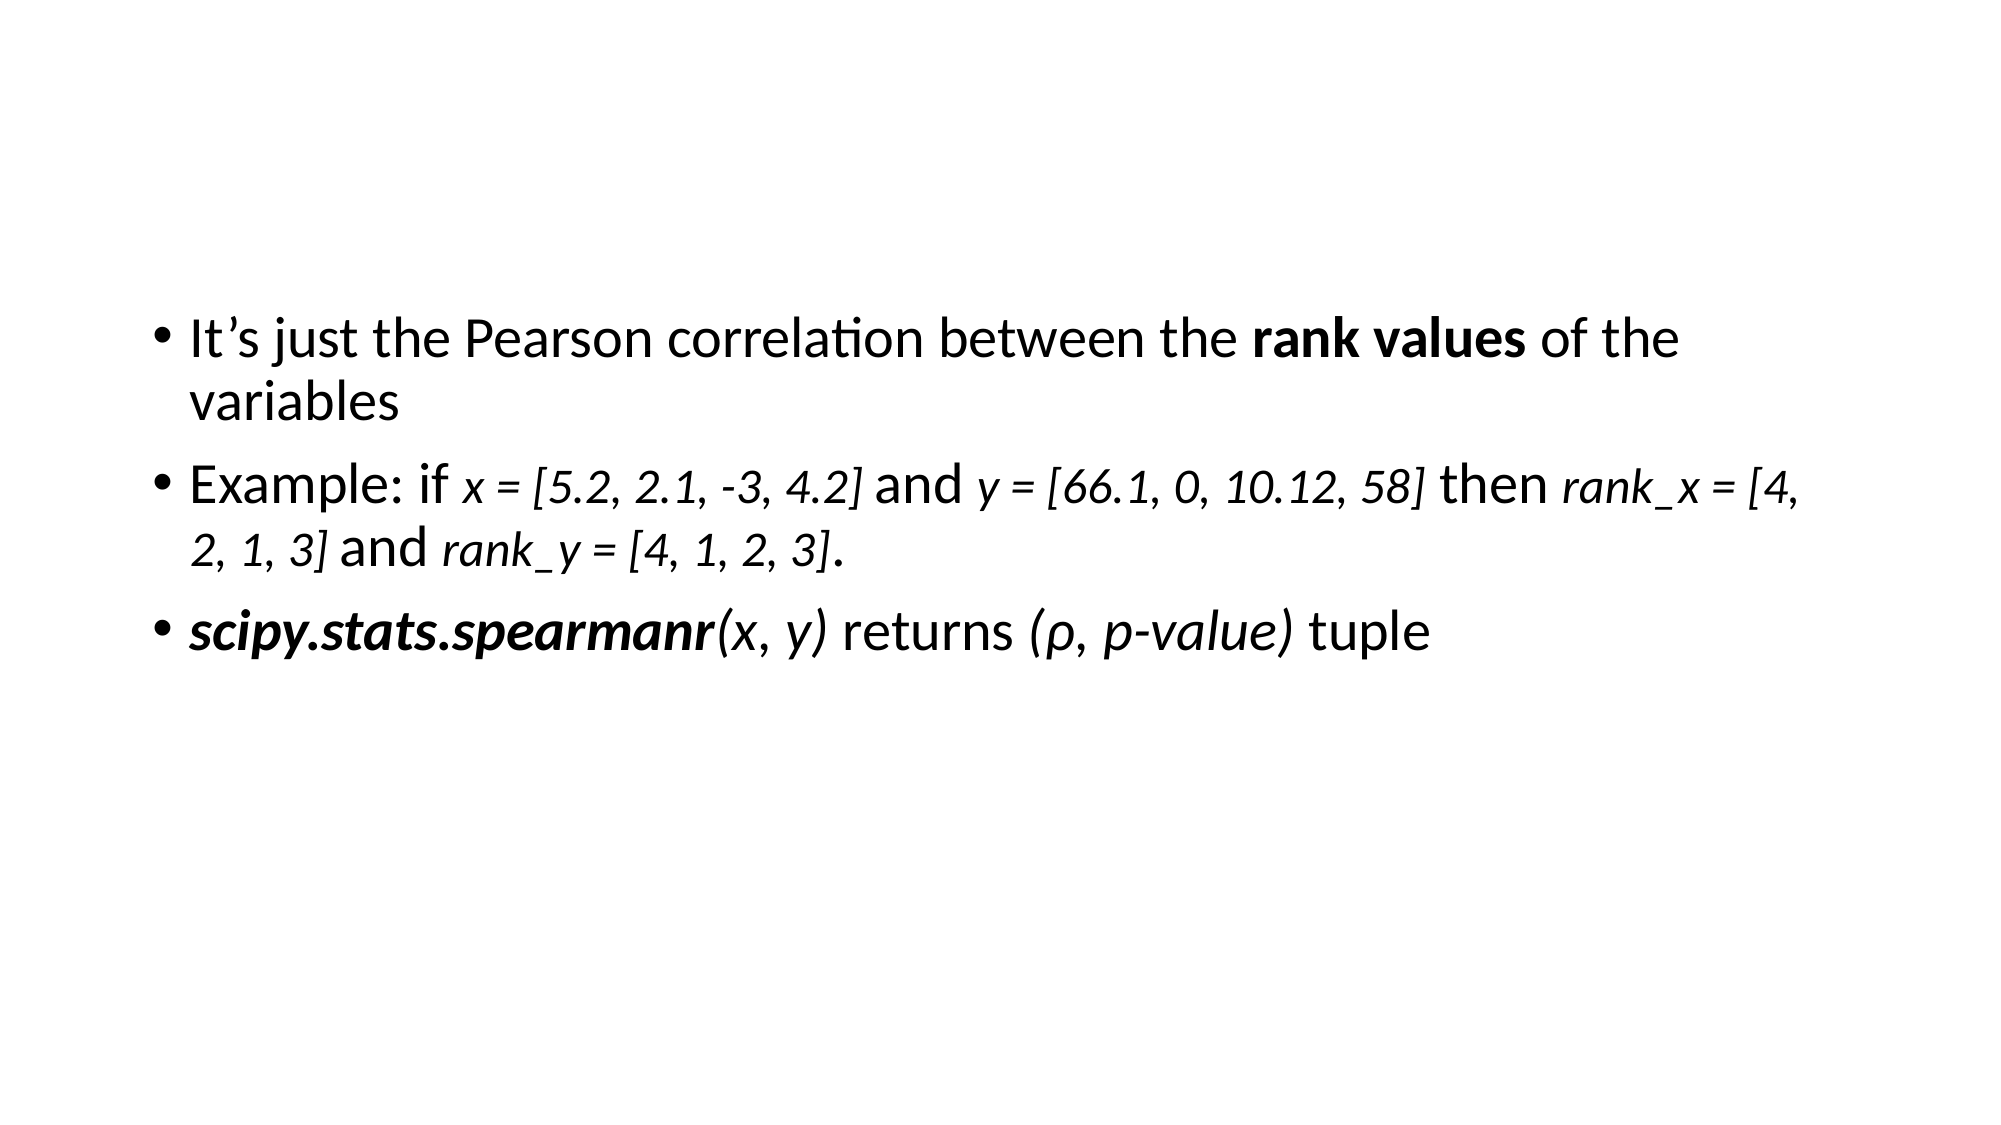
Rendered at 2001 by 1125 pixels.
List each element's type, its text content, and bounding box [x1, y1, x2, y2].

list It’s just the Pearson correlation between the rank values of the variables Example: if x = [5.2, 2.1, -3, 4.2] and y = [66.1, 0, 10.12, 58] then rank_x = [4, 2, 1, 3] and rank_y = [4, 1, 2, 3]. scipy.stats.spearmanr(x, y) returns (ρ, p-value) tuple [137, 299, 1863, 1014]
